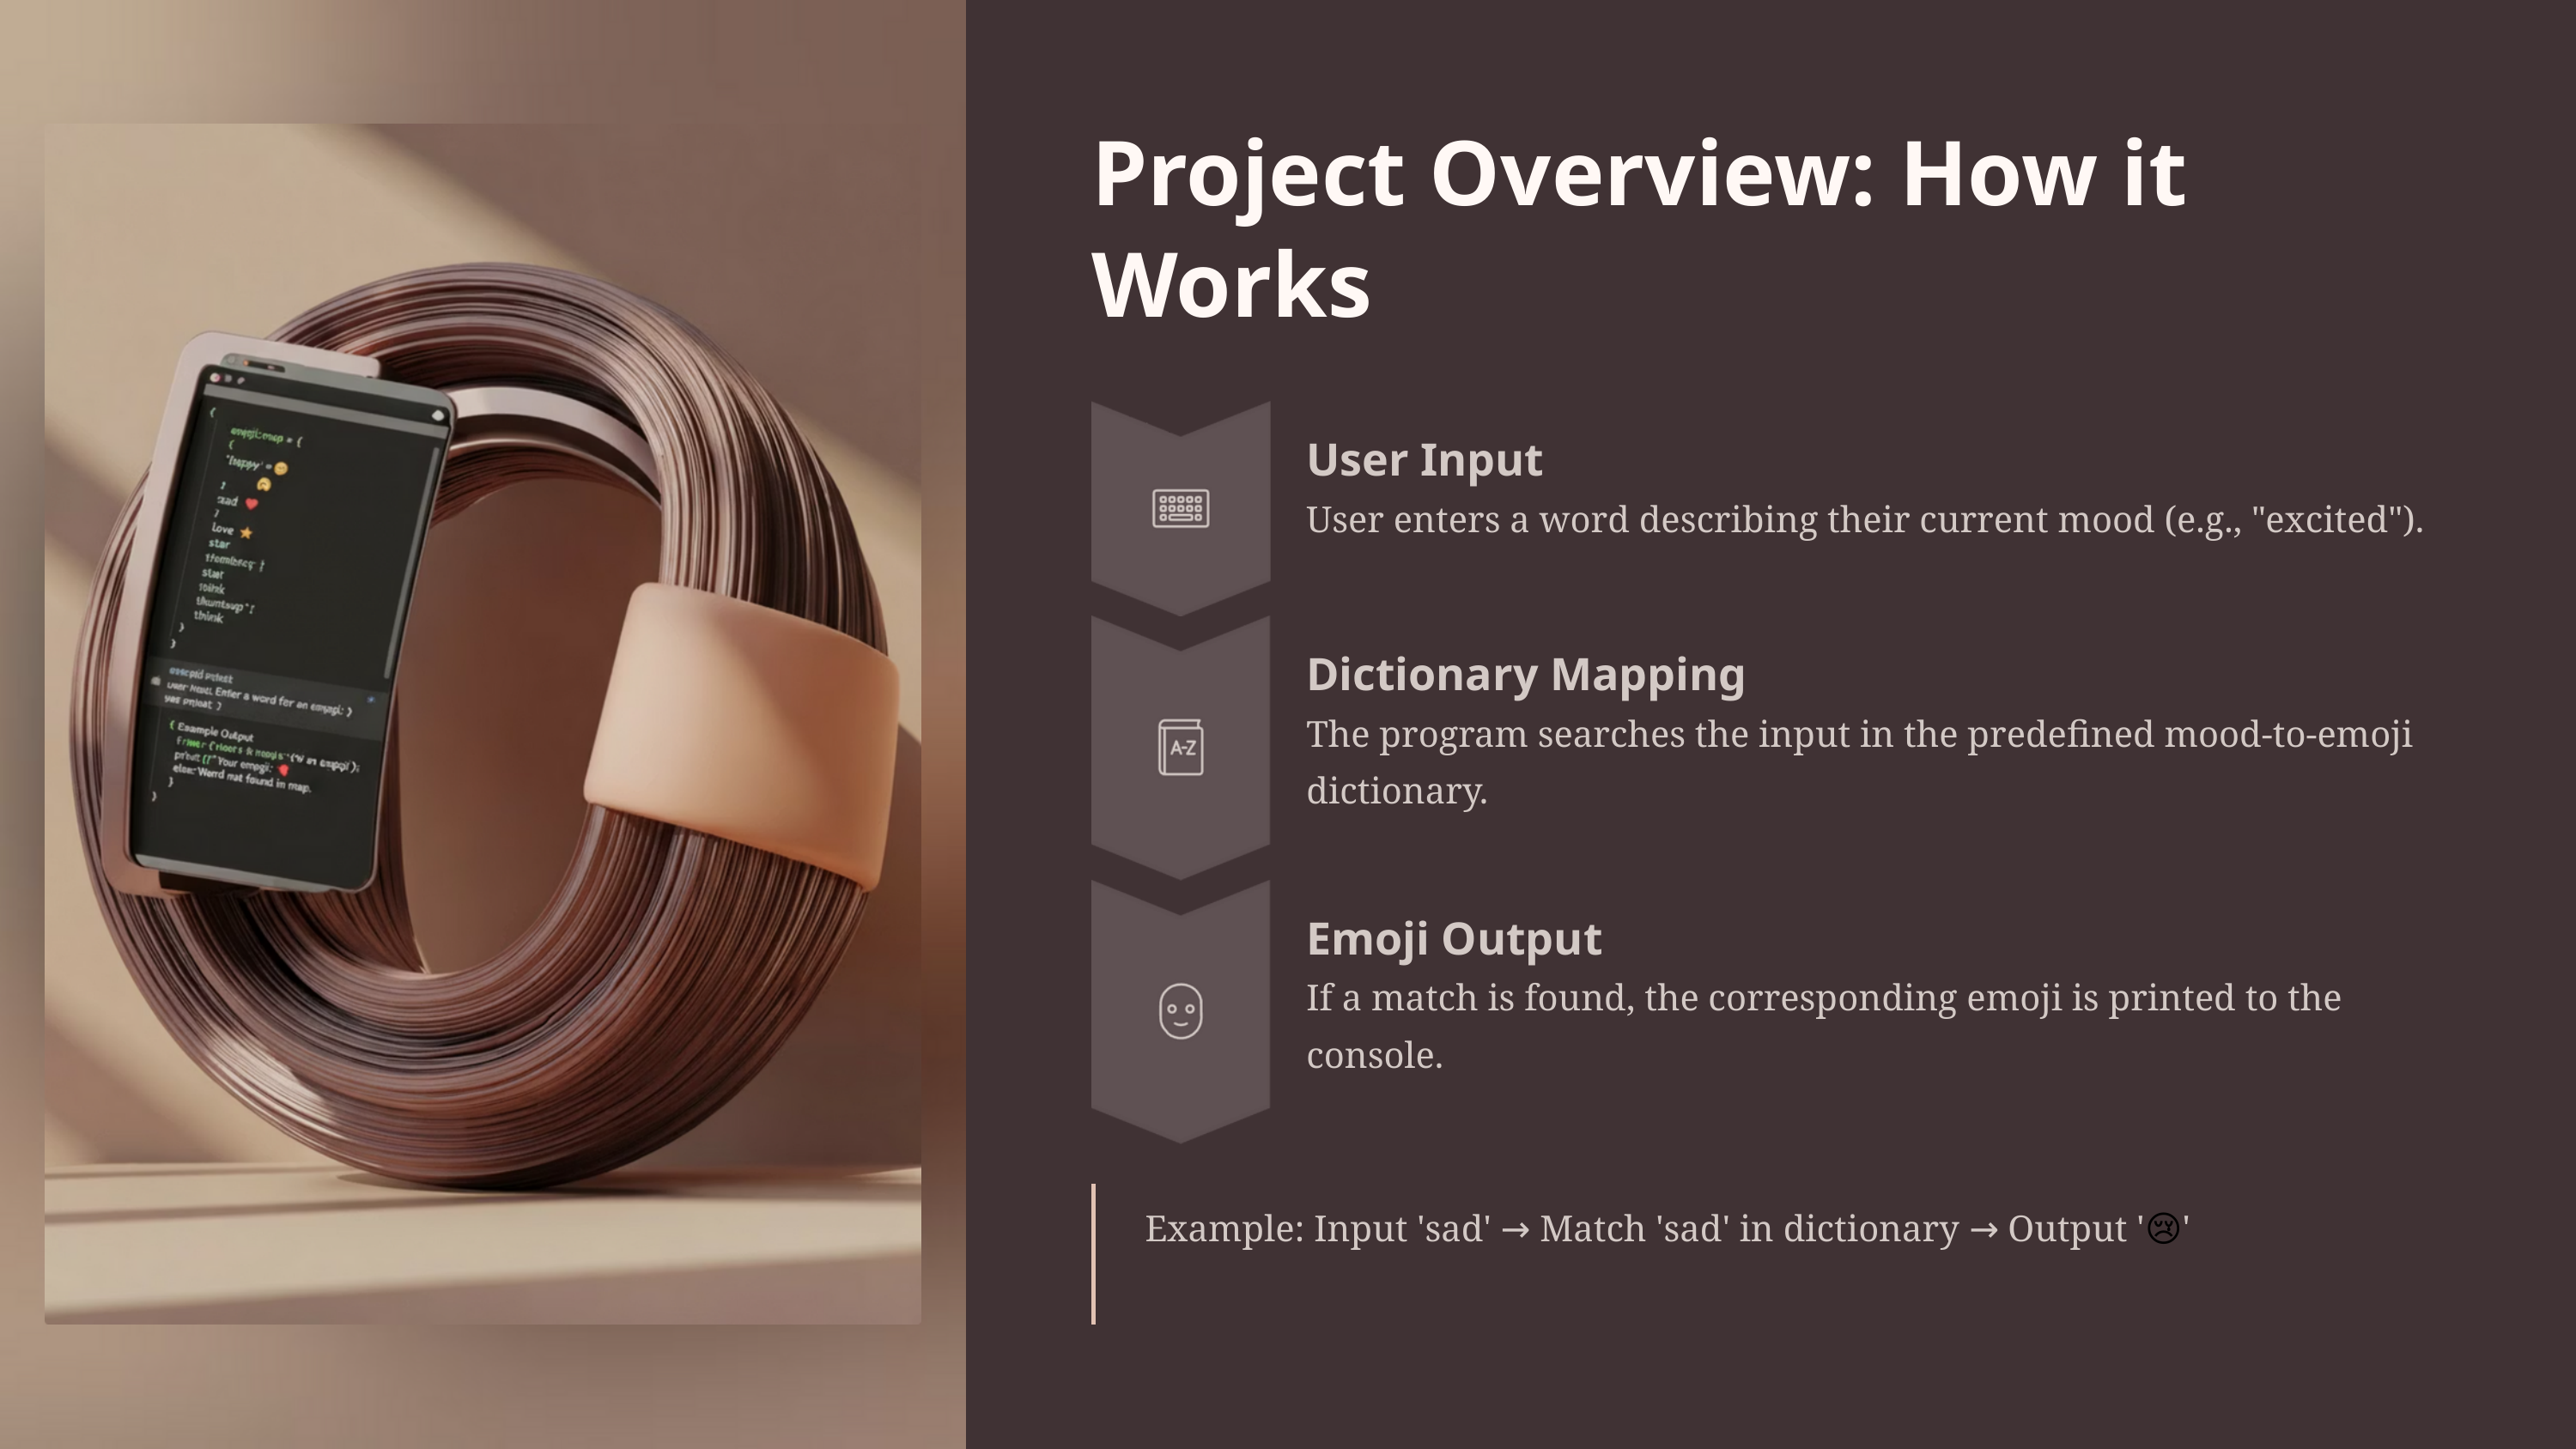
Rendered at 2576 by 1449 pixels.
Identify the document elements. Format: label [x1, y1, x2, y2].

text_box [967, 0, 2576, 1449]
text_box [1091, 880, 1271, 1144]
text_box [1091, 401, 1271, 615]
text_box [44, 124, 922, 1325]
text_box [0, 0, 967, 1449]
text_box [1091, 615, 1271, 879]
text_box [1091, 1184, 1096, 1325]
